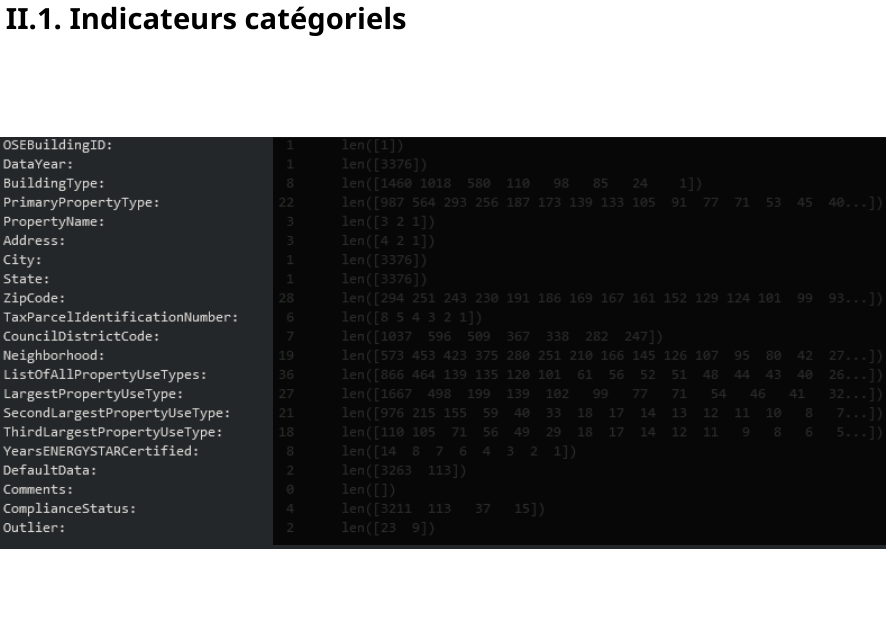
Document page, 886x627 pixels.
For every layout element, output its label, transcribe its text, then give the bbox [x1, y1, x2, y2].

picture [0, 137, 886, 549]
text_box II.1. Indicateurs catégoriels [0, 0, 523, 35]
